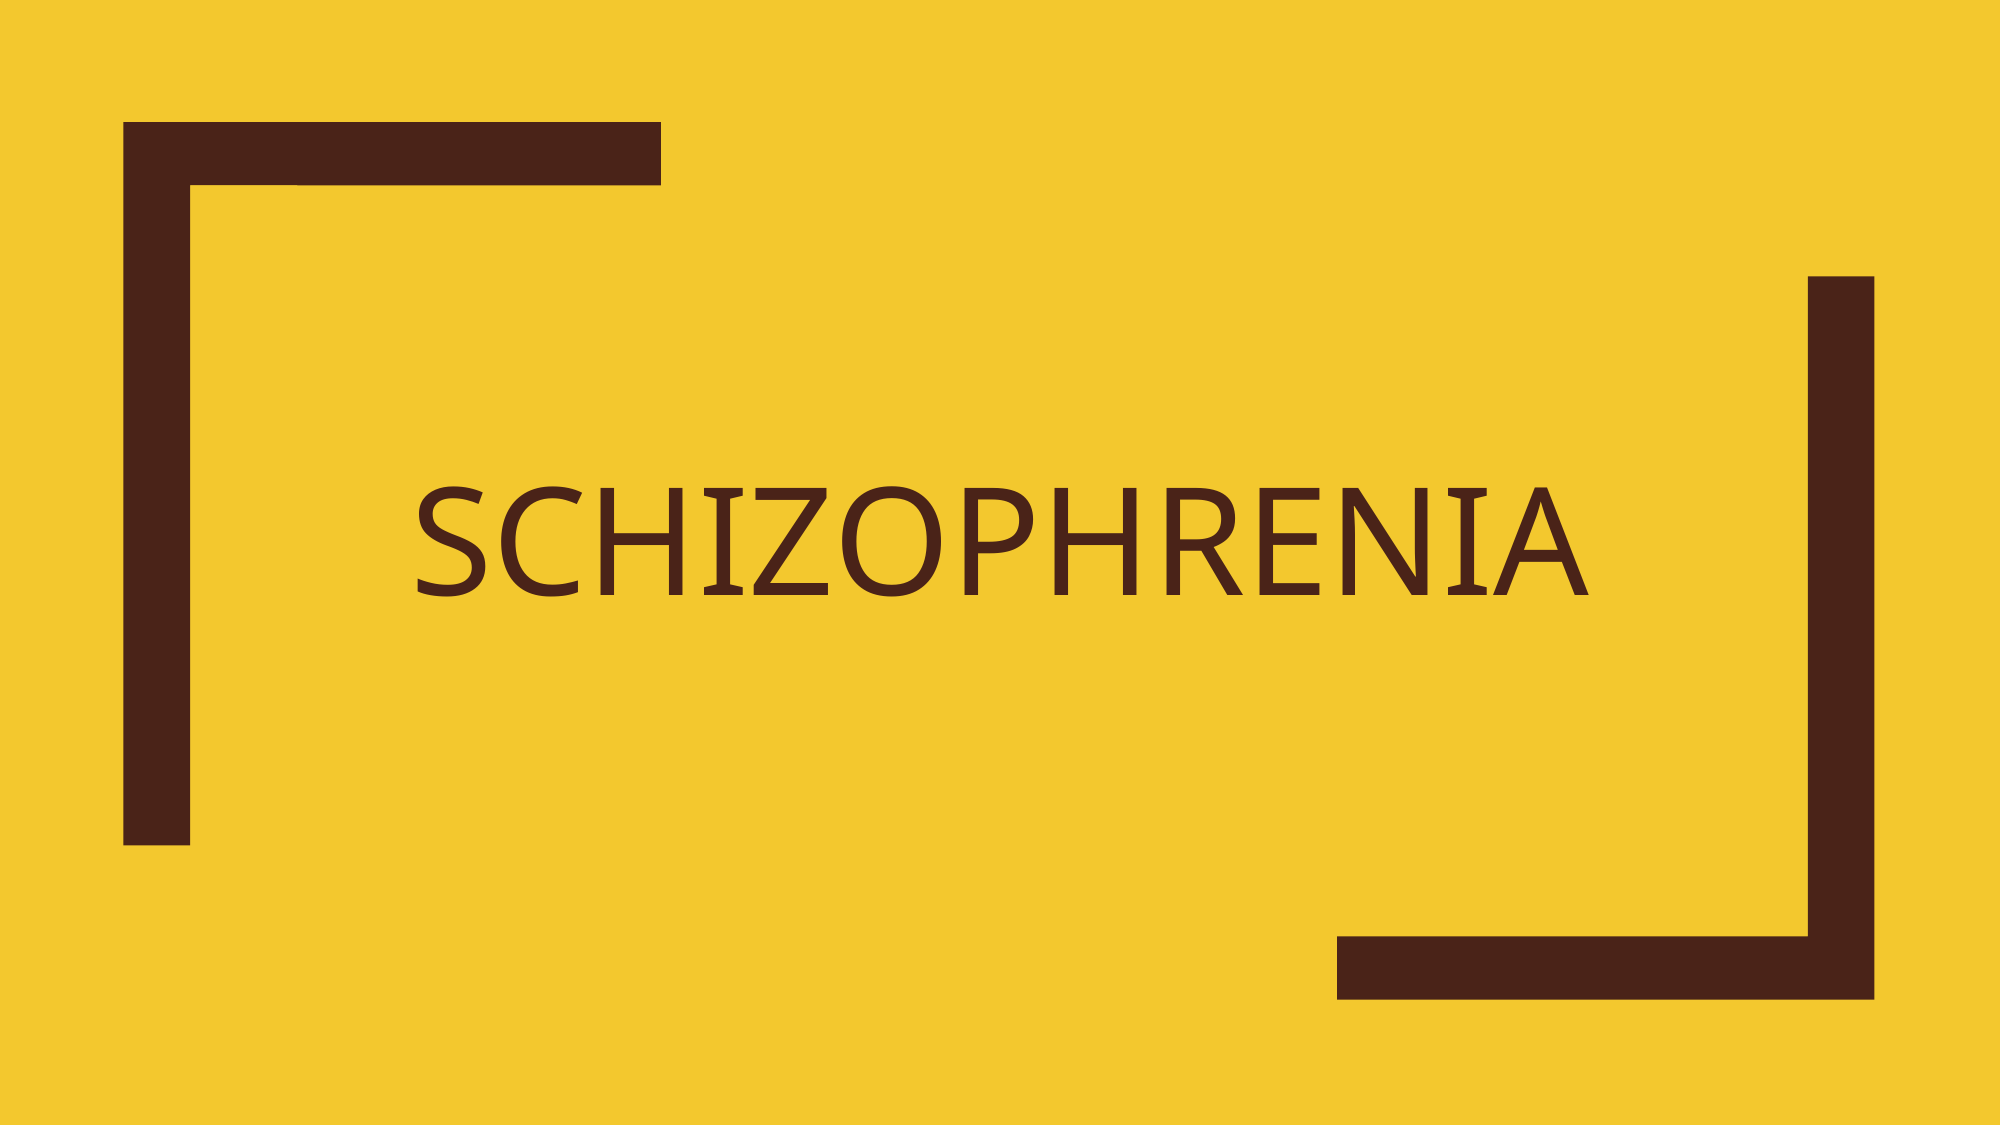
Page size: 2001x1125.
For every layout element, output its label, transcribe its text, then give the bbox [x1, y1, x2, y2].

title SCHIZOPHRENIA [314, 455, 1686, 635]
